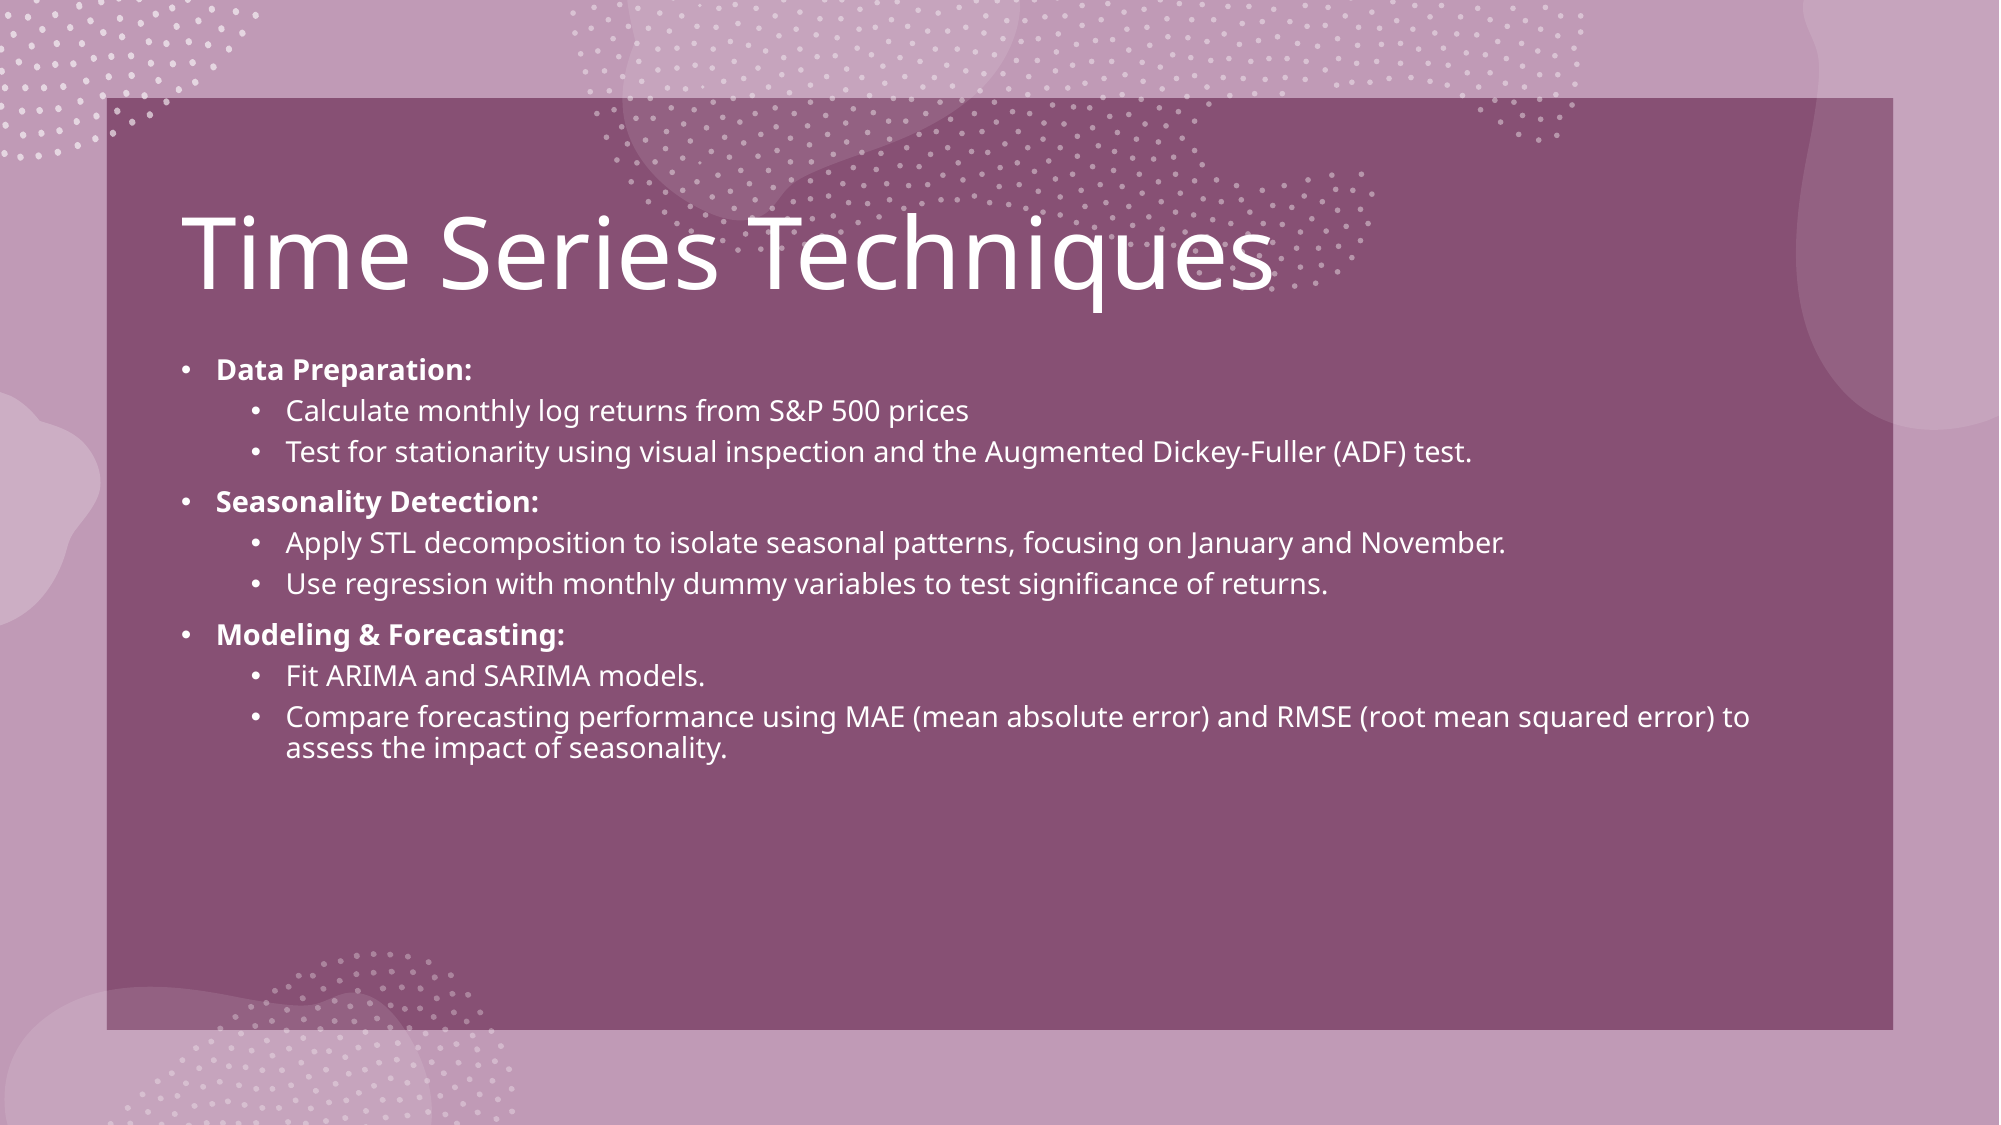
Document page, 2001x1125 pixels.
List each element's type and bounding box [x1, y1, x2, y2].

text_box [0, 0, 2000, 1125]
